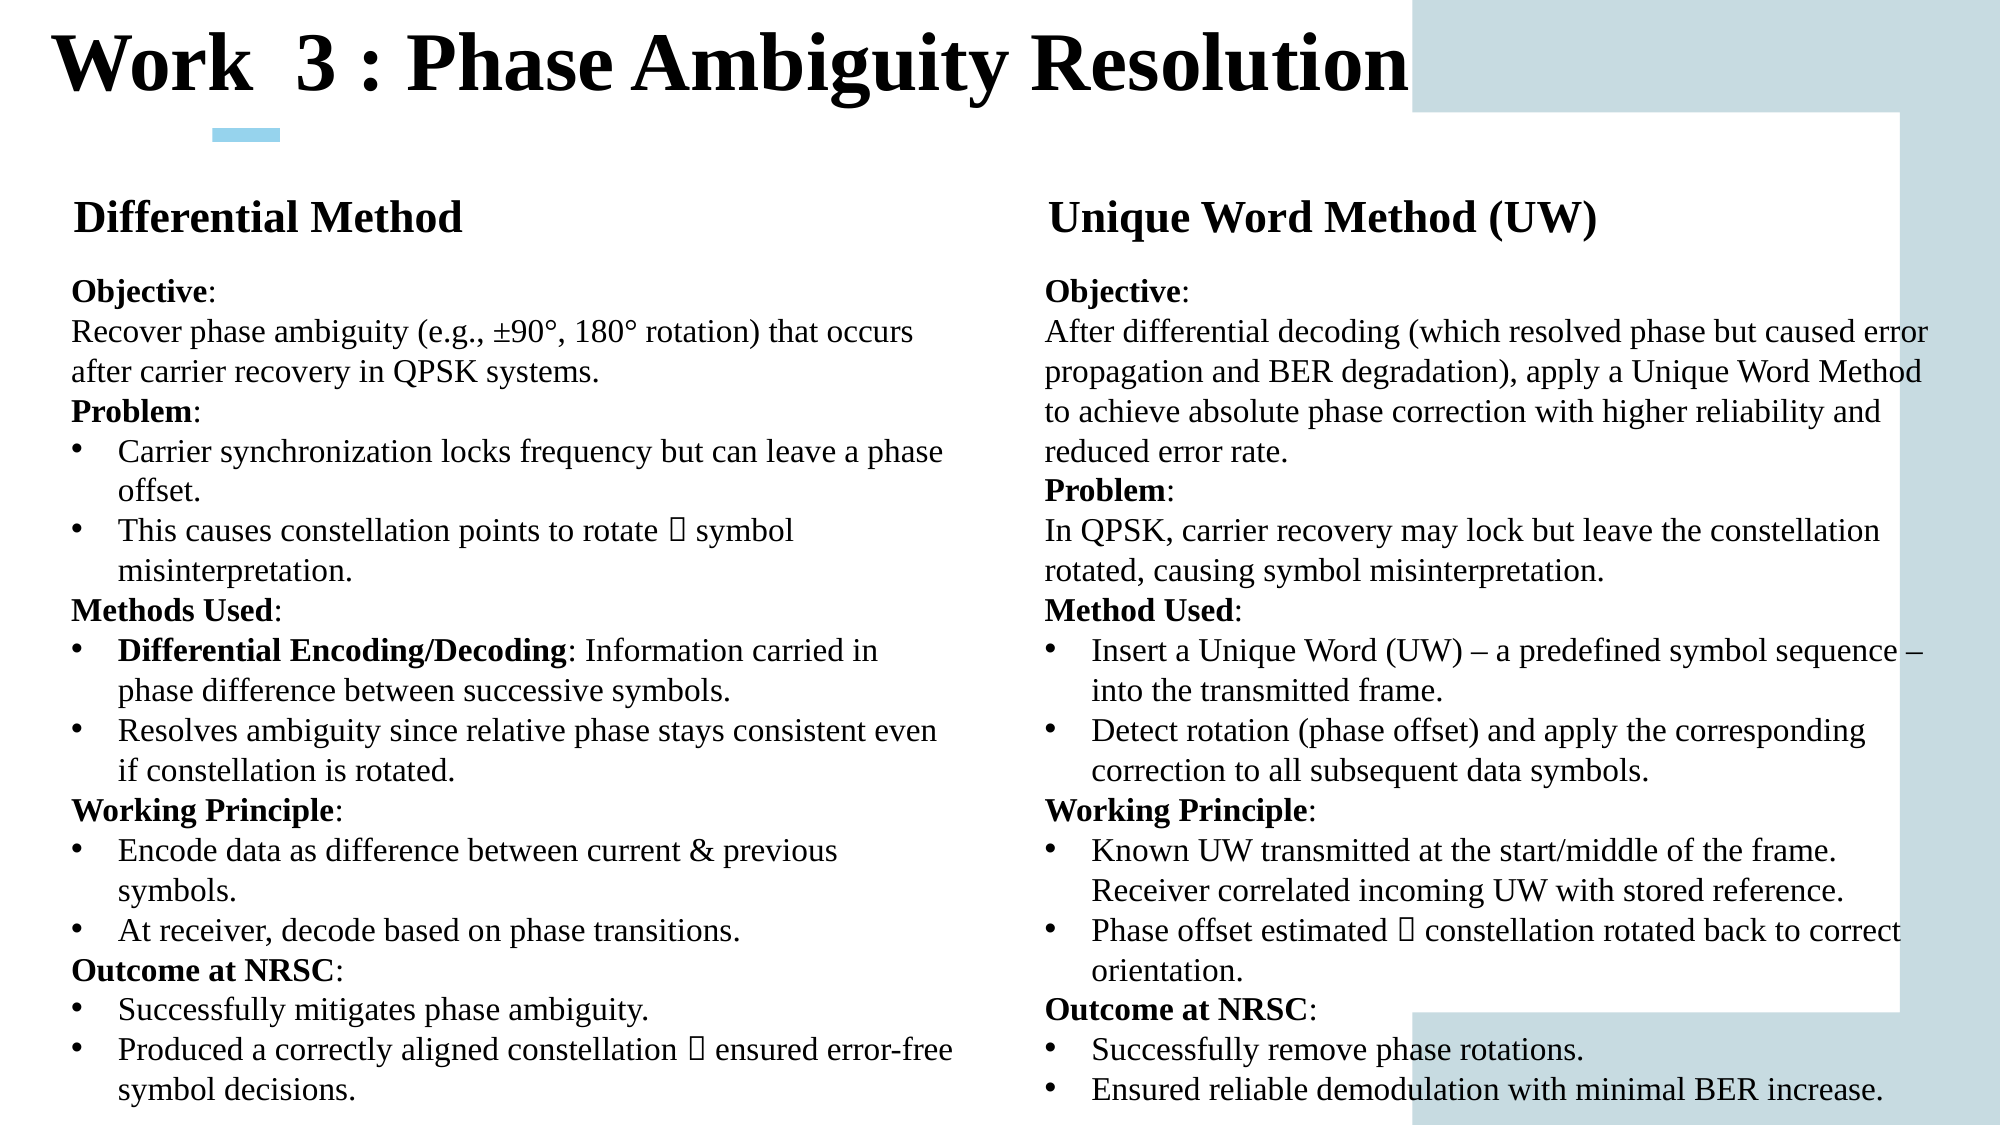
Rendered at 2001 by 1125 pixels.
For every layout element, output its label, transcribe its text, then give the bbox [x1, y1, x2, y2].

text_box Objective: After differential decoding (which resolved phase but caused error propagation and BER degradation), apply a Unique Word Method to achieve absolute phase correction with higher reliability and reduced error rate. Problem: In QPSK, carrier recovery may lock but leave the constellation rotated, causing symbol misinterpretation. Method Used: Insert a Unique Word (UW) – a predefined symbol sequence – into the transmitted frame. Detect rotation (phase offset) and apply the corresponding correction to all subsequent data symbols. Working Principle: Known UW transmitted at the start/middle of the frame. Receiver correlated incoming UW with stored reference. Phase offset estimated  constellation rotated back to correct orientation. Outcome at NRSC: Successfully remove phase rotations. Ensured reliable demodulation with minimal BER increase. [1029, 261, 1948, 1115]
text_box Unique Word Method (UW) [1033, 179, 1613, 250]
text_box Work 3 : Phase Ambiguity Resolution [35, 0, 1489, 115]
text_box Objective: Recover phase ambiguity (e.g., ±90°, 180° rotation) that occurs after carrier recovery in QPSK systems. Problem: Carrier synchronization locks frequency but can leave a phase offset. This causes constellation points to rotate  symbol misinterpretation. Methods Used: Differential Encoding/Decoding: Information carried in phase difference between successive symbols. Resolves ambiguity since relative phase stays consistent even if constellation is rotated. Working Principle: Encode data as difference between current & previous symbols. At receiver, decode based on phase transitions. Outcome at NRSC: Successfully mitigates phase ambiguity. Produced a correctly aligned constellation  ensured error-free symbol decisions. [56, 261, 975, 1115]
text_box Differential Method [58, 179, 479, 250]
